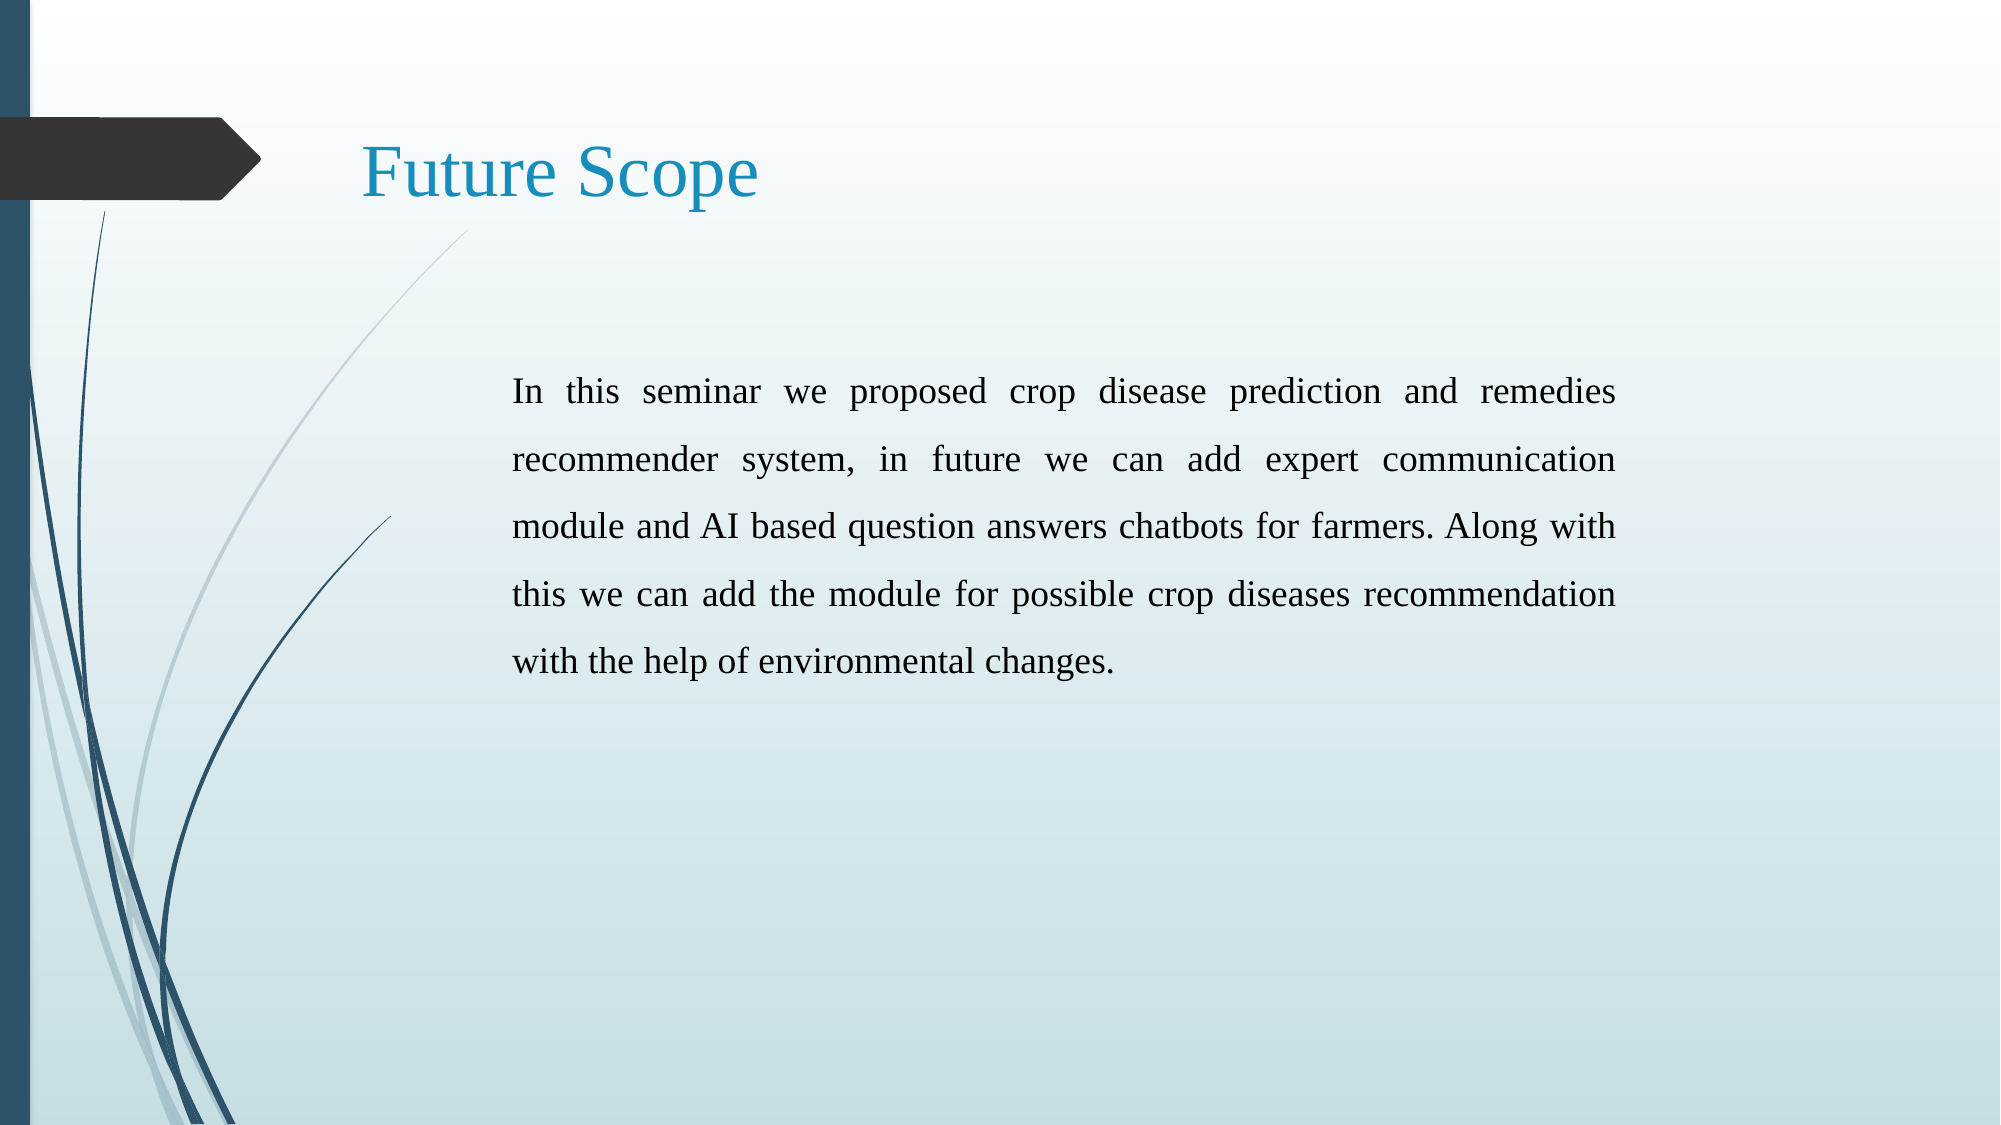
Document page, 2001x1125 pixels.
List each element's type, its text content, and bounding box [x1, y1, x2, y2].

list In this seminar we proposed crop disease prediction and remedies recommender system, in future we can add expert communication module and AI based question answers chatbots for farmers. Along with this we can add the module for possible crop diseases recommendation with the help of environmental changes. [497, 336, 1633, 1080]
title Future Scope [346, 113, 1809, 325]
